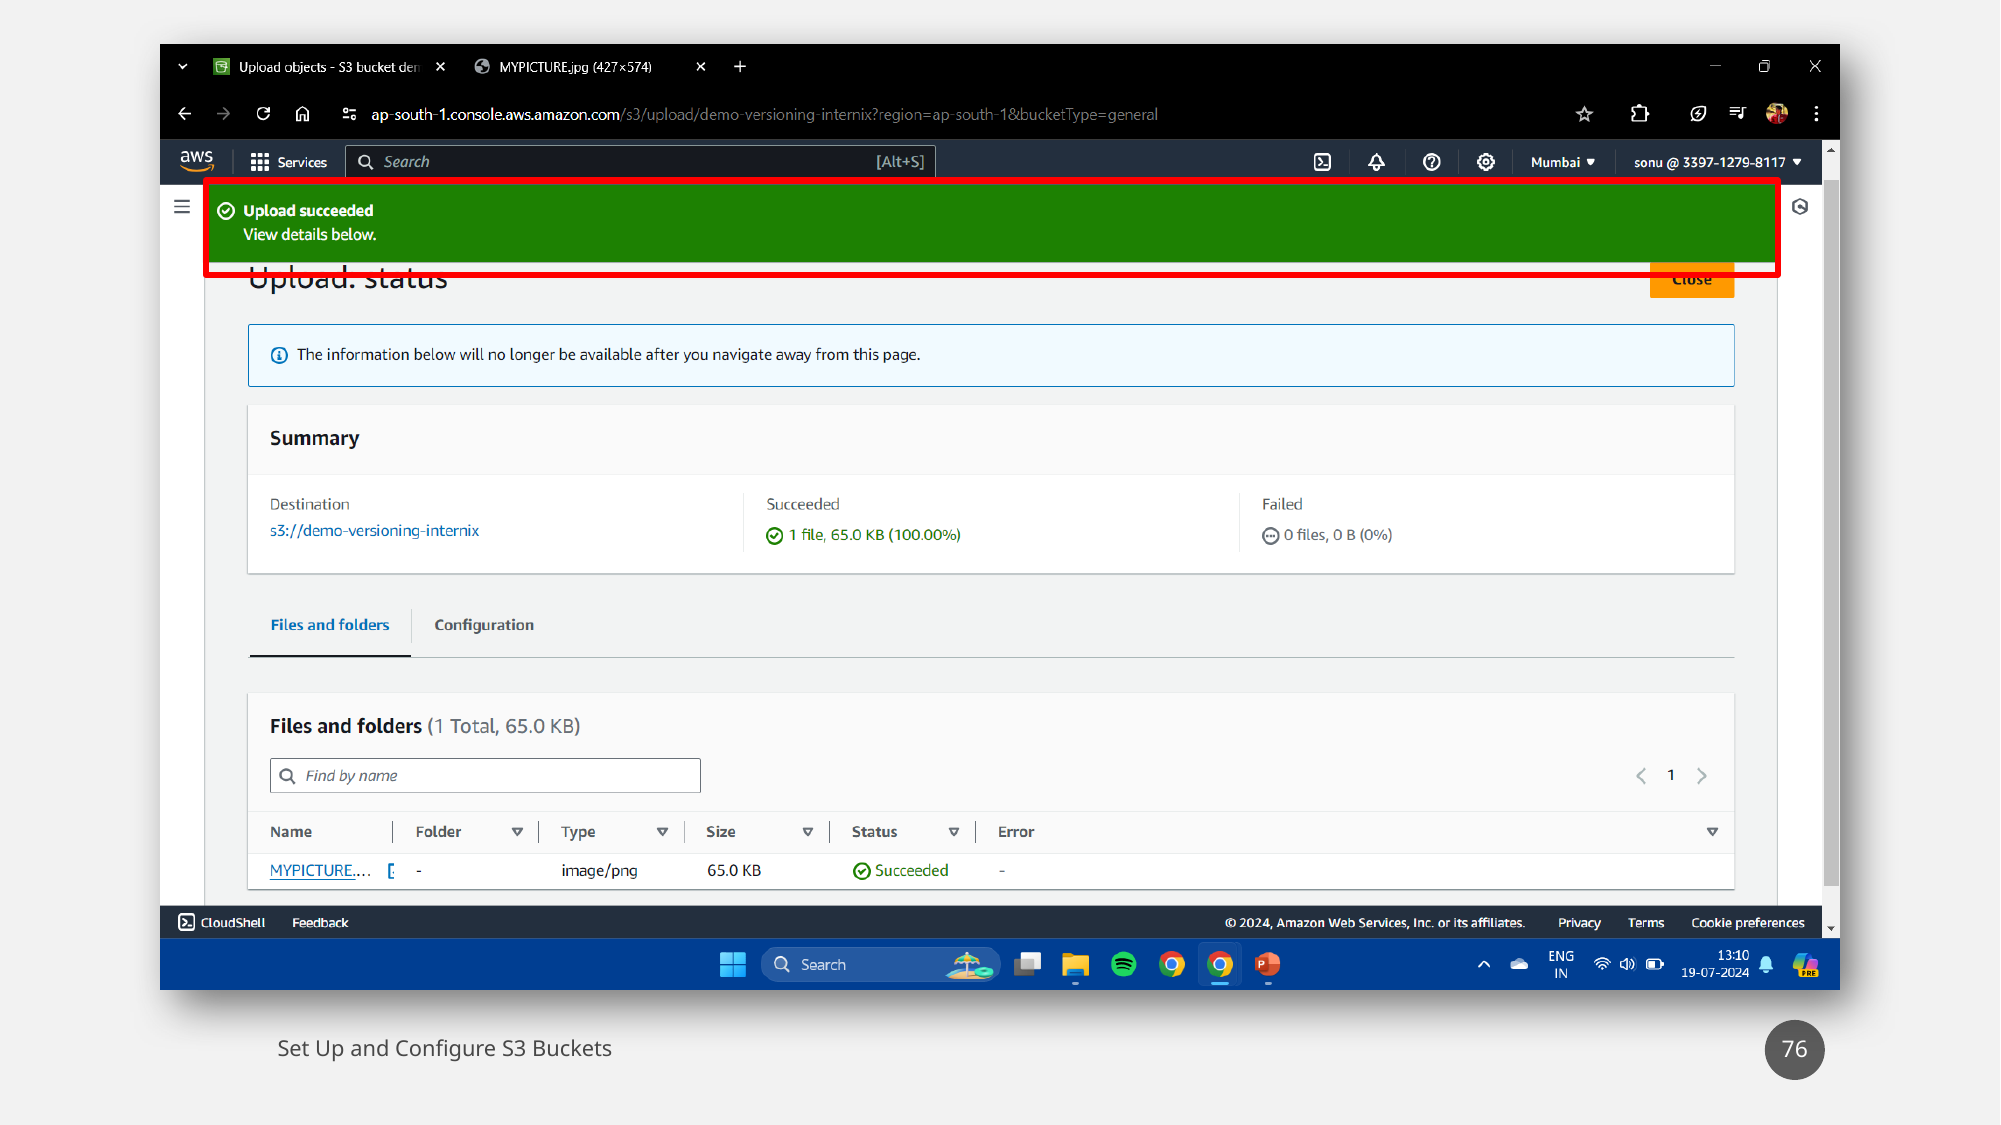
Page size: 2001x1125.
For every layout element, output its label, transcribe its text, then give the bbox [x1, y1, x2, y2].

slide_number 76 [1764, 1039, 1825, 1080]
footer Set Up and Configure S3 Buckets [262, 1039, 1231, 1076]
picture [160, 44, 1840, 990]
